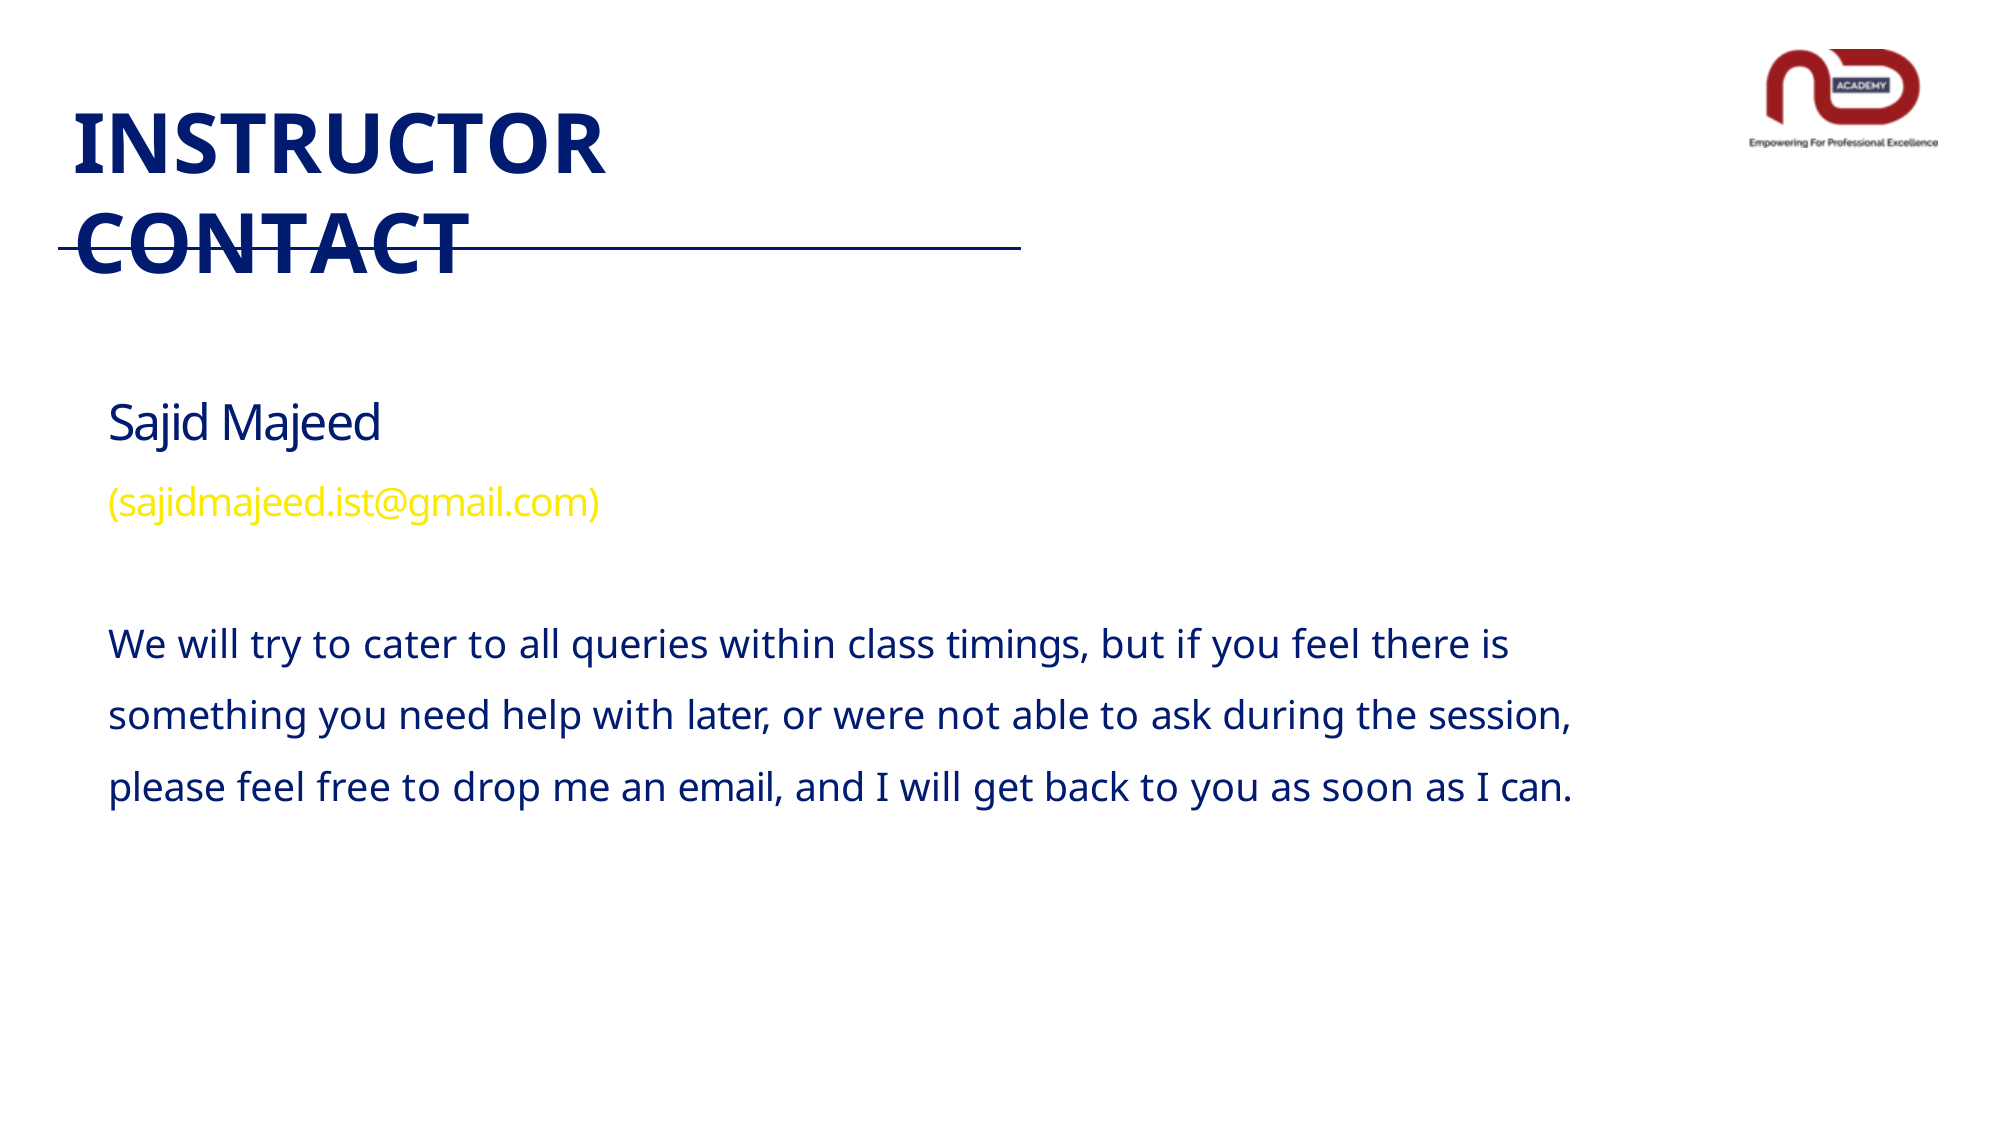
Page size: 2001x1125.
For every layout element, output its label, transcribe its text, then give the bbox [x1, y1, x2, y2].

text_box Sajid Majeed (sajidmajeed.ist@gmail.com) [106, 354, 750, 525]
title INSTRUCTOR CONTACT [71, 88, 1024, 291]
text_box We will try to cater to all queries within class timings, but if you feel there is something you need help with later, or were not able to ask during the session, please feel free to drop me an email, and I will get back to you as soon as I can. [106, 593, 1636, 810]
picture [1749, 49, 1938, 148]
